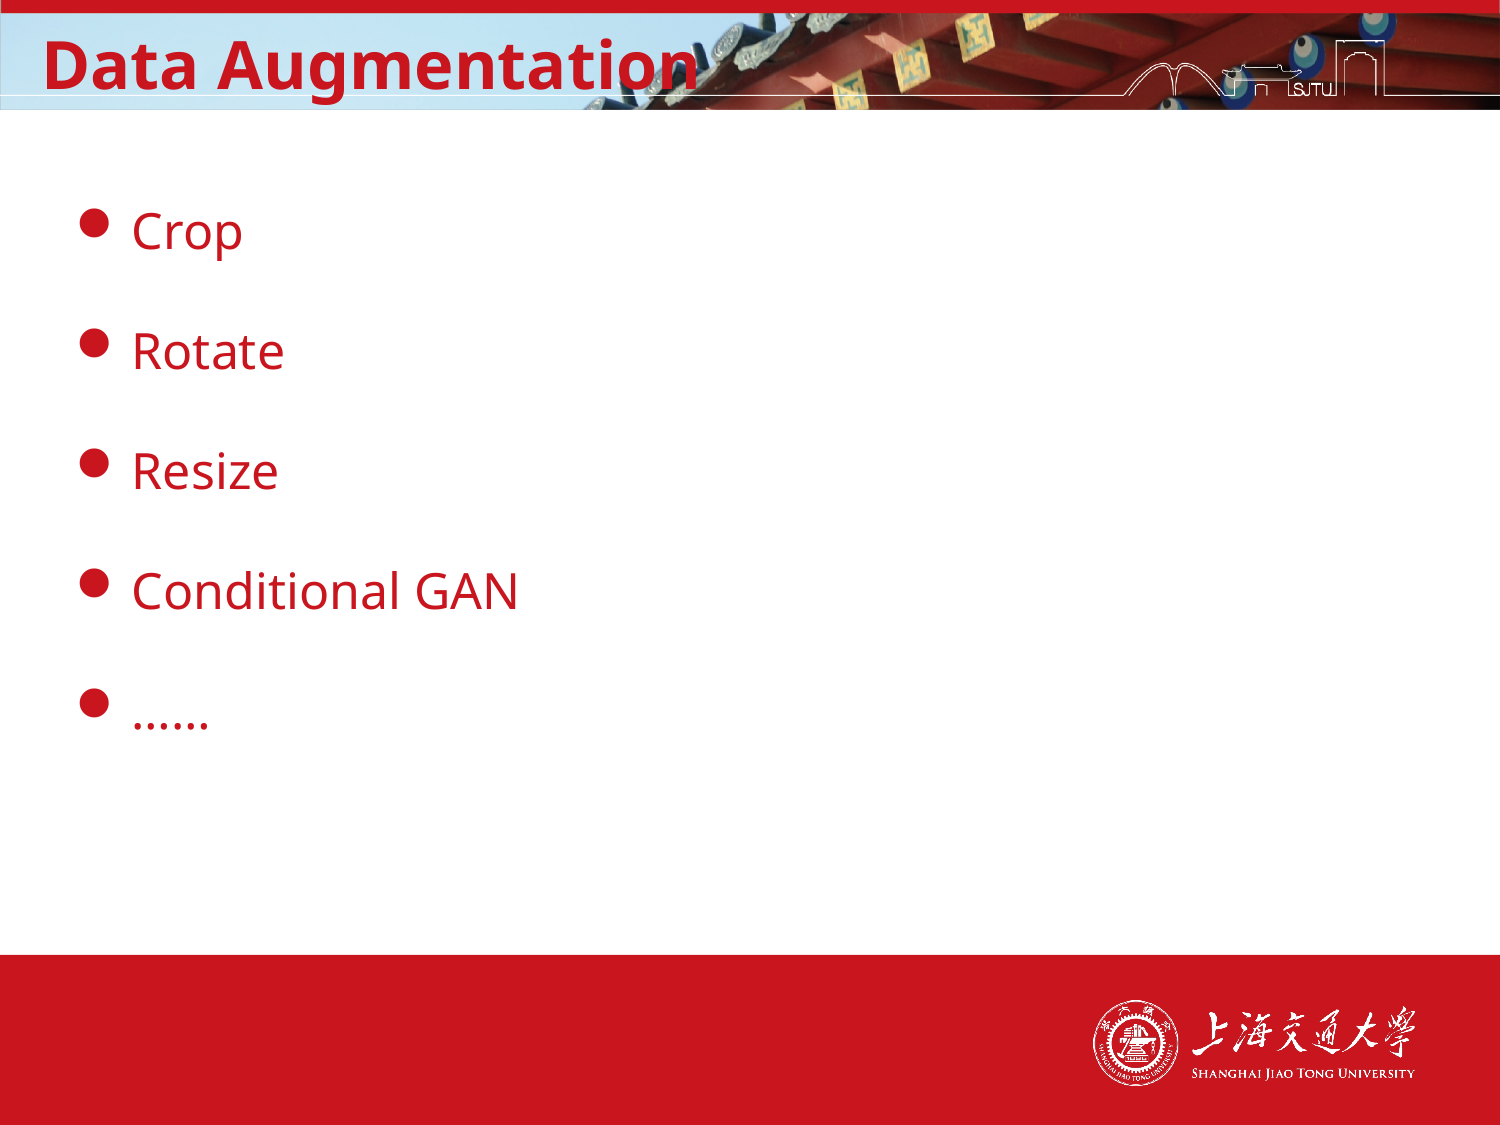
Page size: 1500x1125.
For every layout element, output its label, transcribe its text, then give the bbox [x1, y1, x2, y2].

text_box Crop Rotate Resize Conditional GAN …… [60, 192, 1275, 808]
picture [1093, 1000, 1415, 1086]
picture [0, 0, 1500, 110]
text_box Data Augmentation [26, 15, 717, 111]
